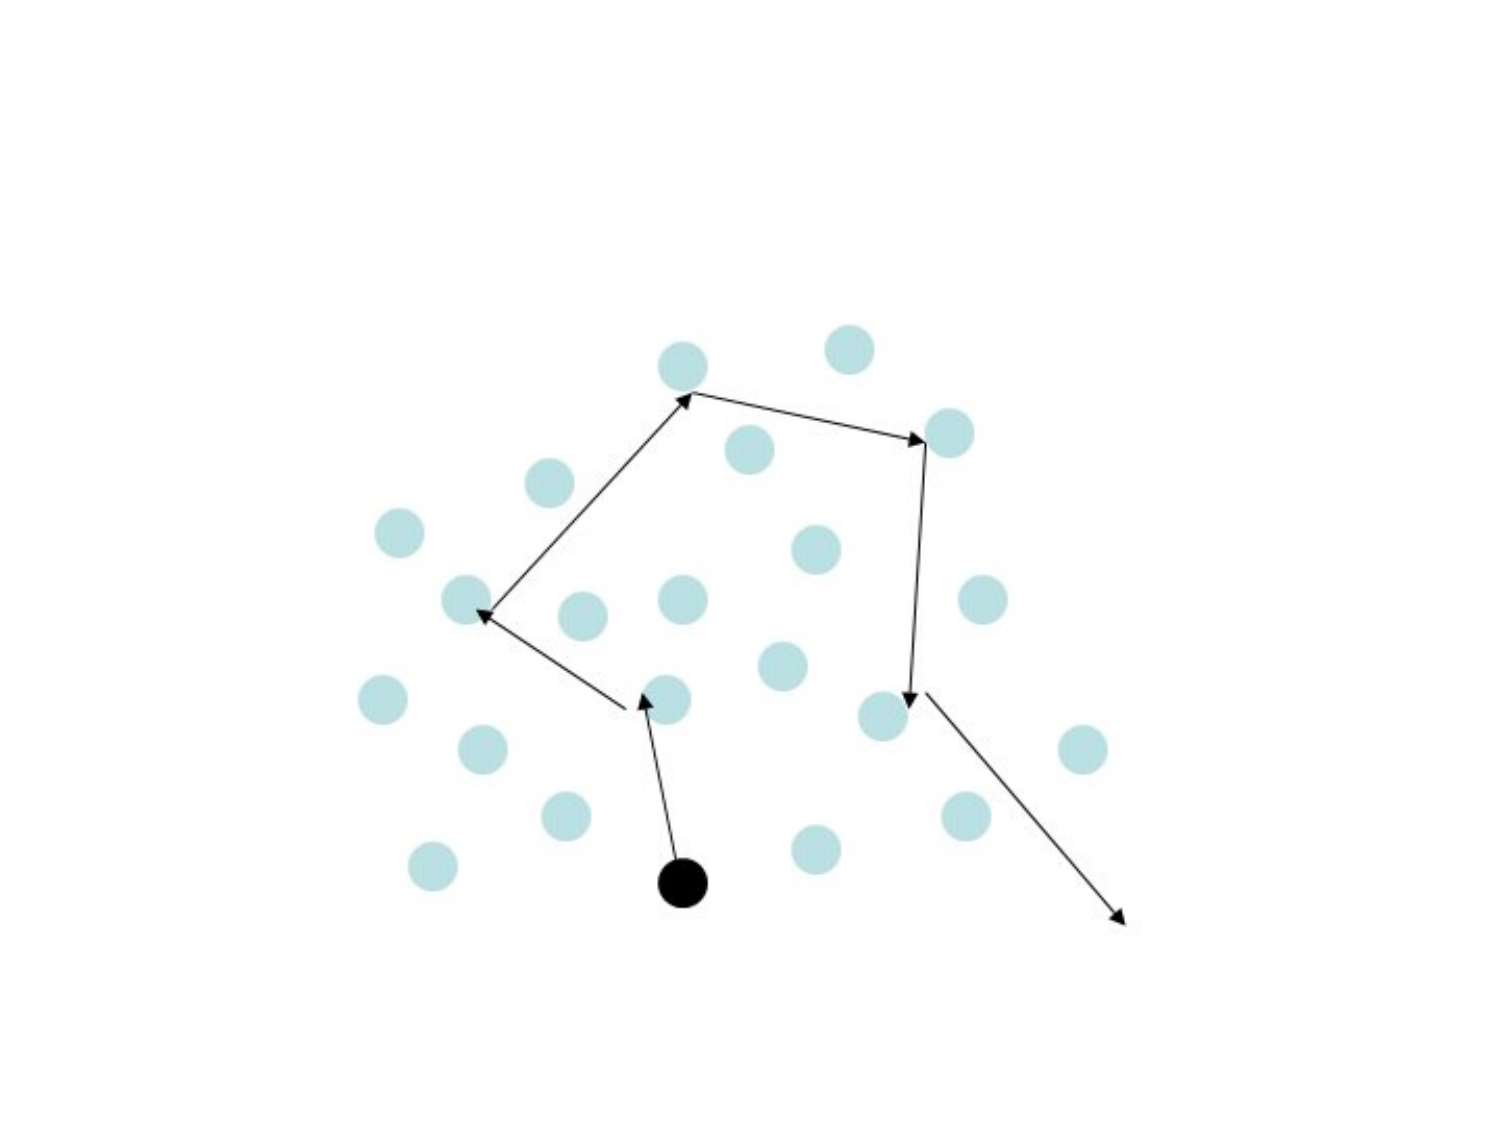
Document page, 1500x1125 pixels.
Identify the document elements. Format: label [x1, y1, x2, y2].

list [124, 320, 1376, 947]
